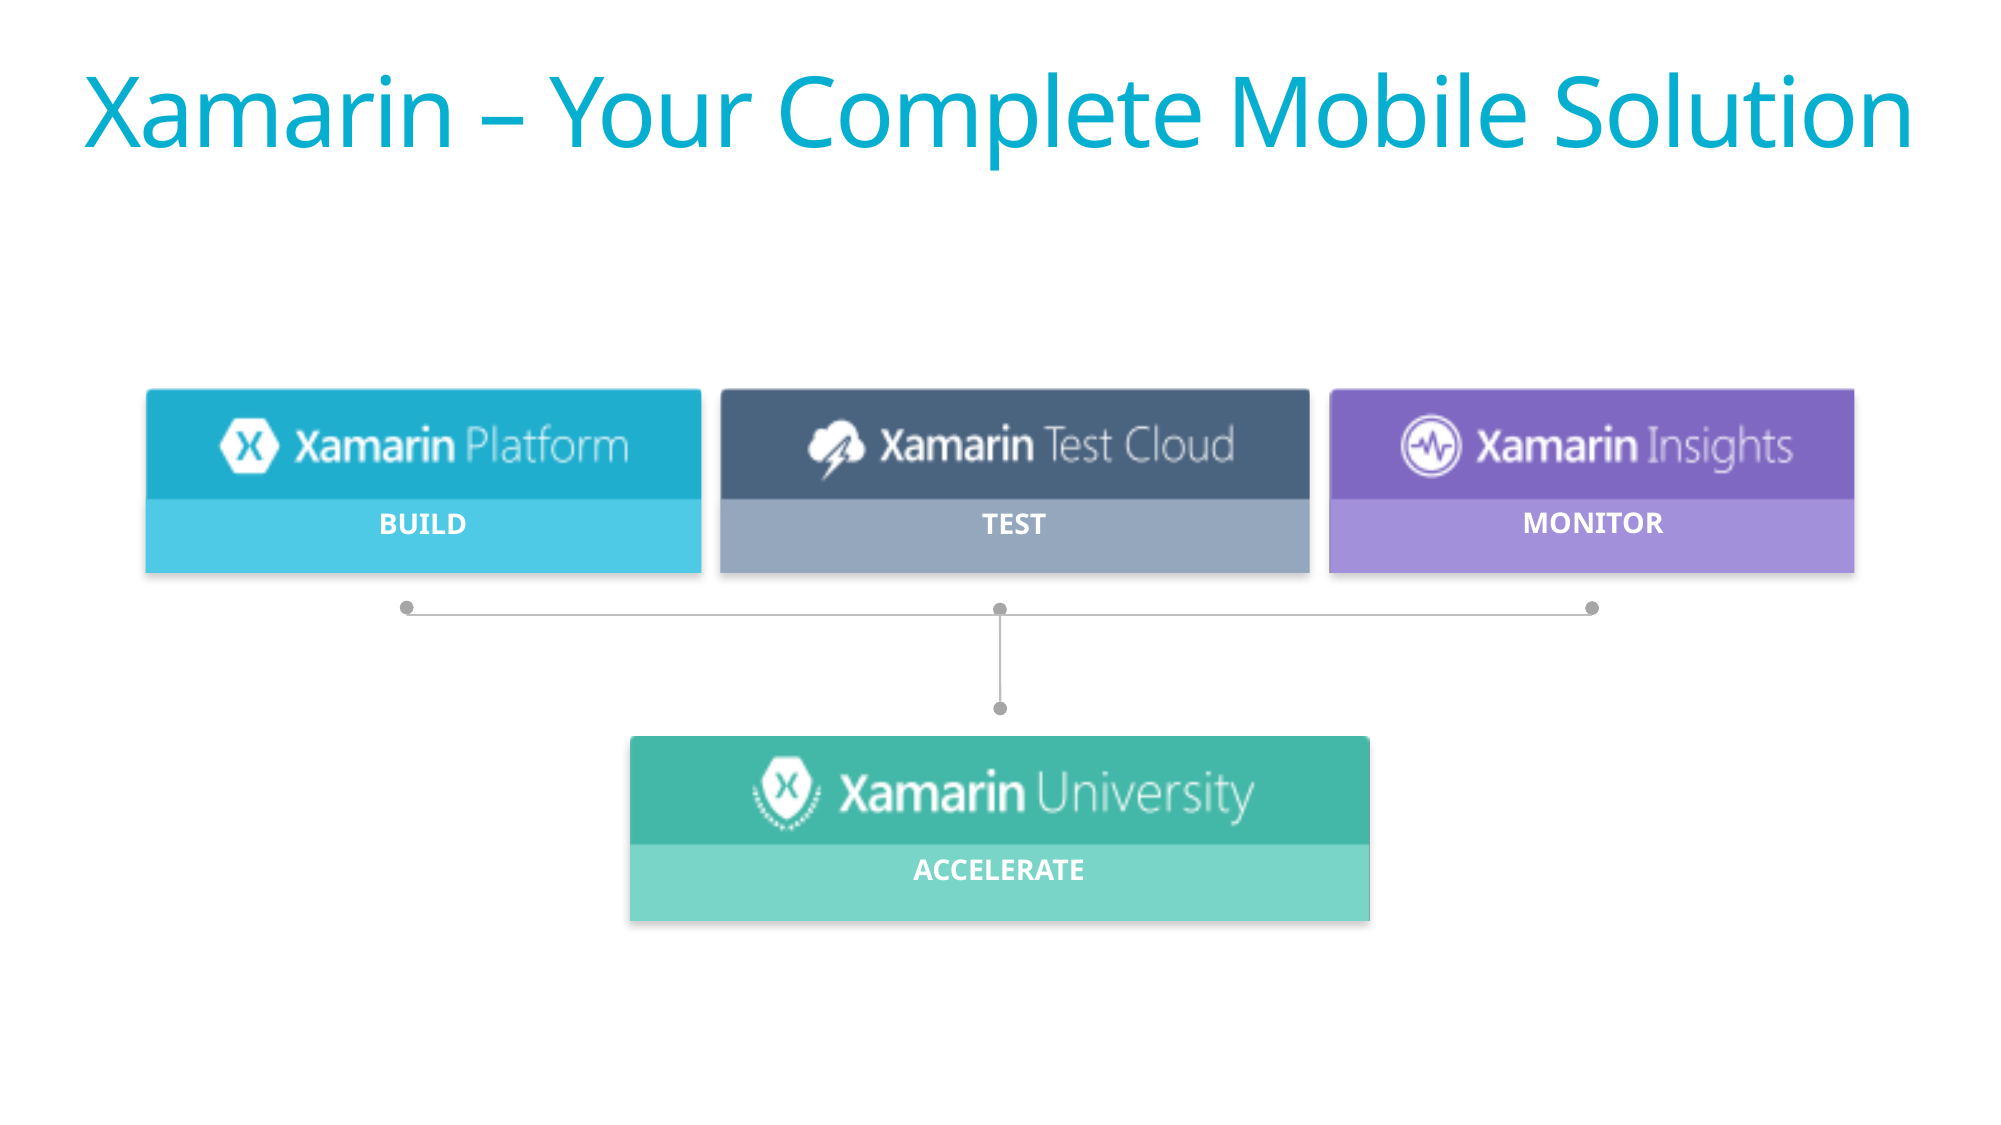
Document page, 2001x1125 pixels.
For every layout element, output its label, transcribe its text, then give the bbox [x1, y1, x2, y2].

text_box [145, 388, 702, 574]
title Xamarin – Your Complete Mobile Solution [44, 47, 1957, 196]
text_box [720, 388, 1310, 575]
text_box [399, 600, 1600, 716]
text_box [629, 736, 1371, 922]
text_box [1328, 388, 1855, 574]
